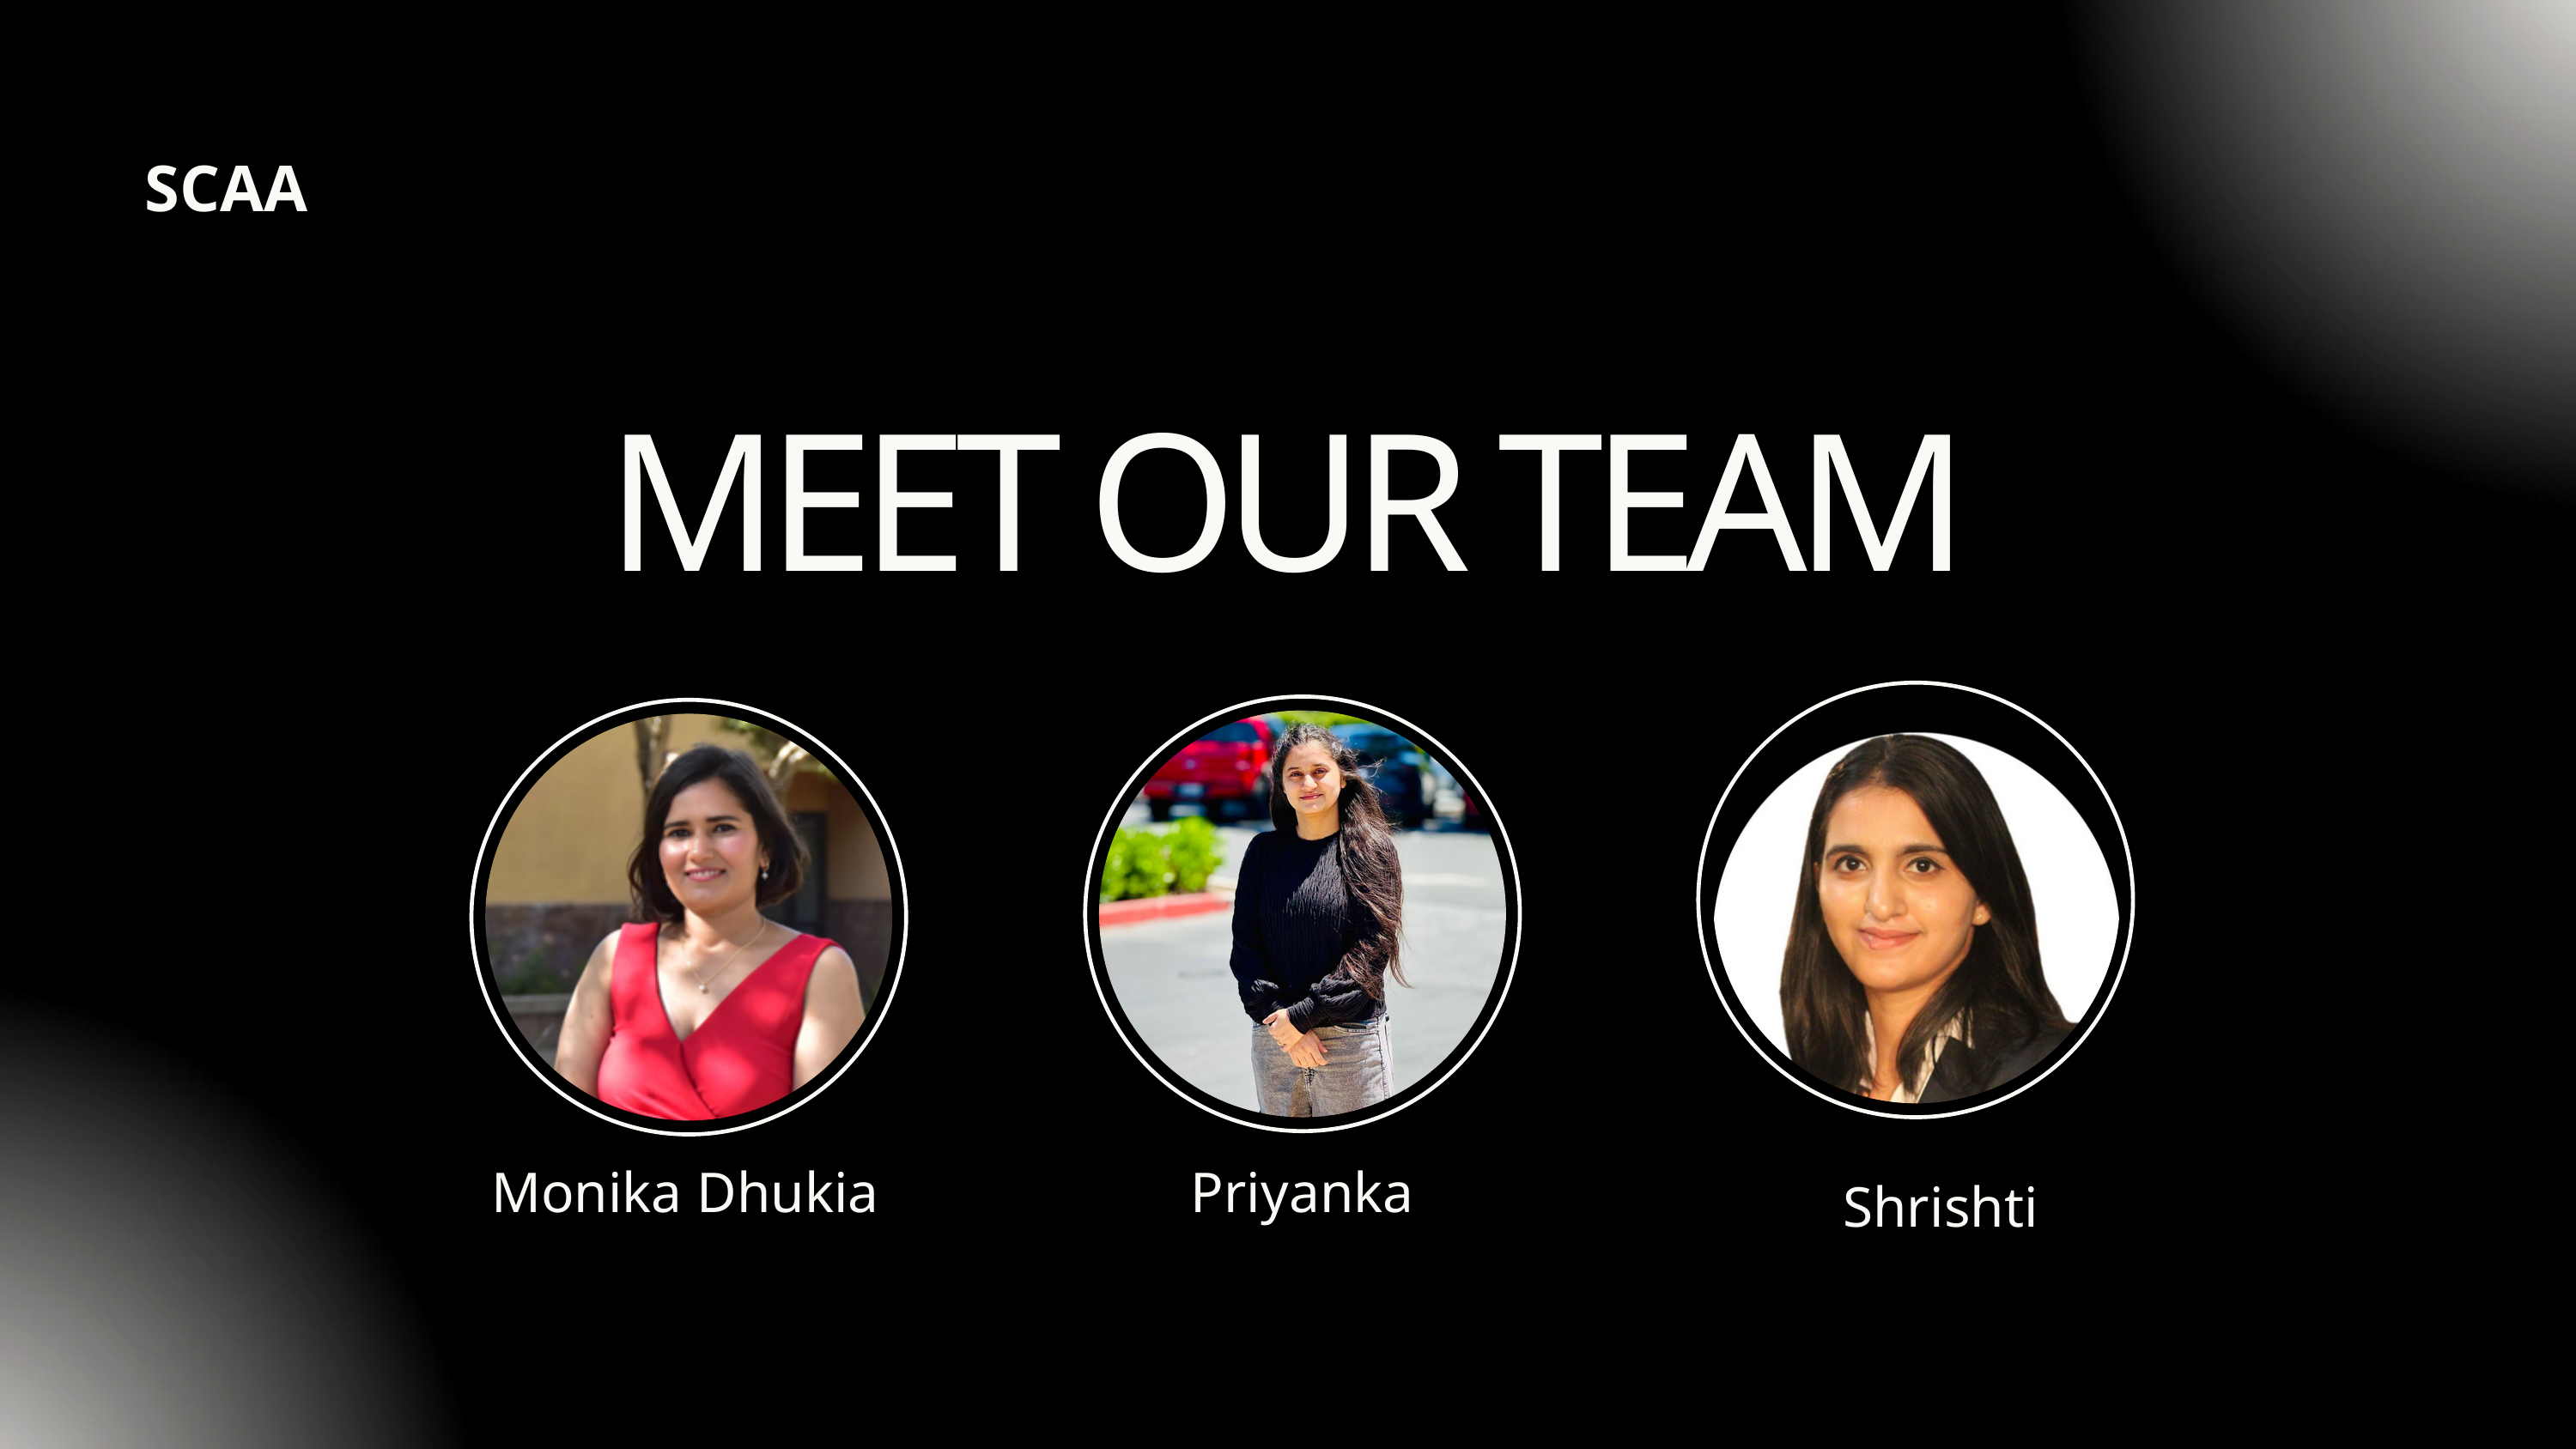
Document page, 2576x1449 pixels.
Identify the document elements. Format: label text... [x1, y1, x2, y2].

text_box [484, 713, 893, 1121]
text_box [1084, 696, 1521, 1131]
text_box SCAA [144, 135, 790, 224]
text_box Monika Dhukia [442, 1146, 928, 1224]
text_box [2053, 0, 2576, 516]
text_box Priyanka [1060, 1146, 1546, 1224]
text_box MEET OUR TEAM [442, 460, 2134, 610]
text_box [471, 699, 907, 1135]
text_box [1098, 710, 1507, 1118]
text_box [1698, 682, 2134, 1118]
text_box [0, 976, 486, 1449]
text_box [1712, 696, 2121, 1104]
text_box Shrishti [1698, 1161, 2184, 1239]
